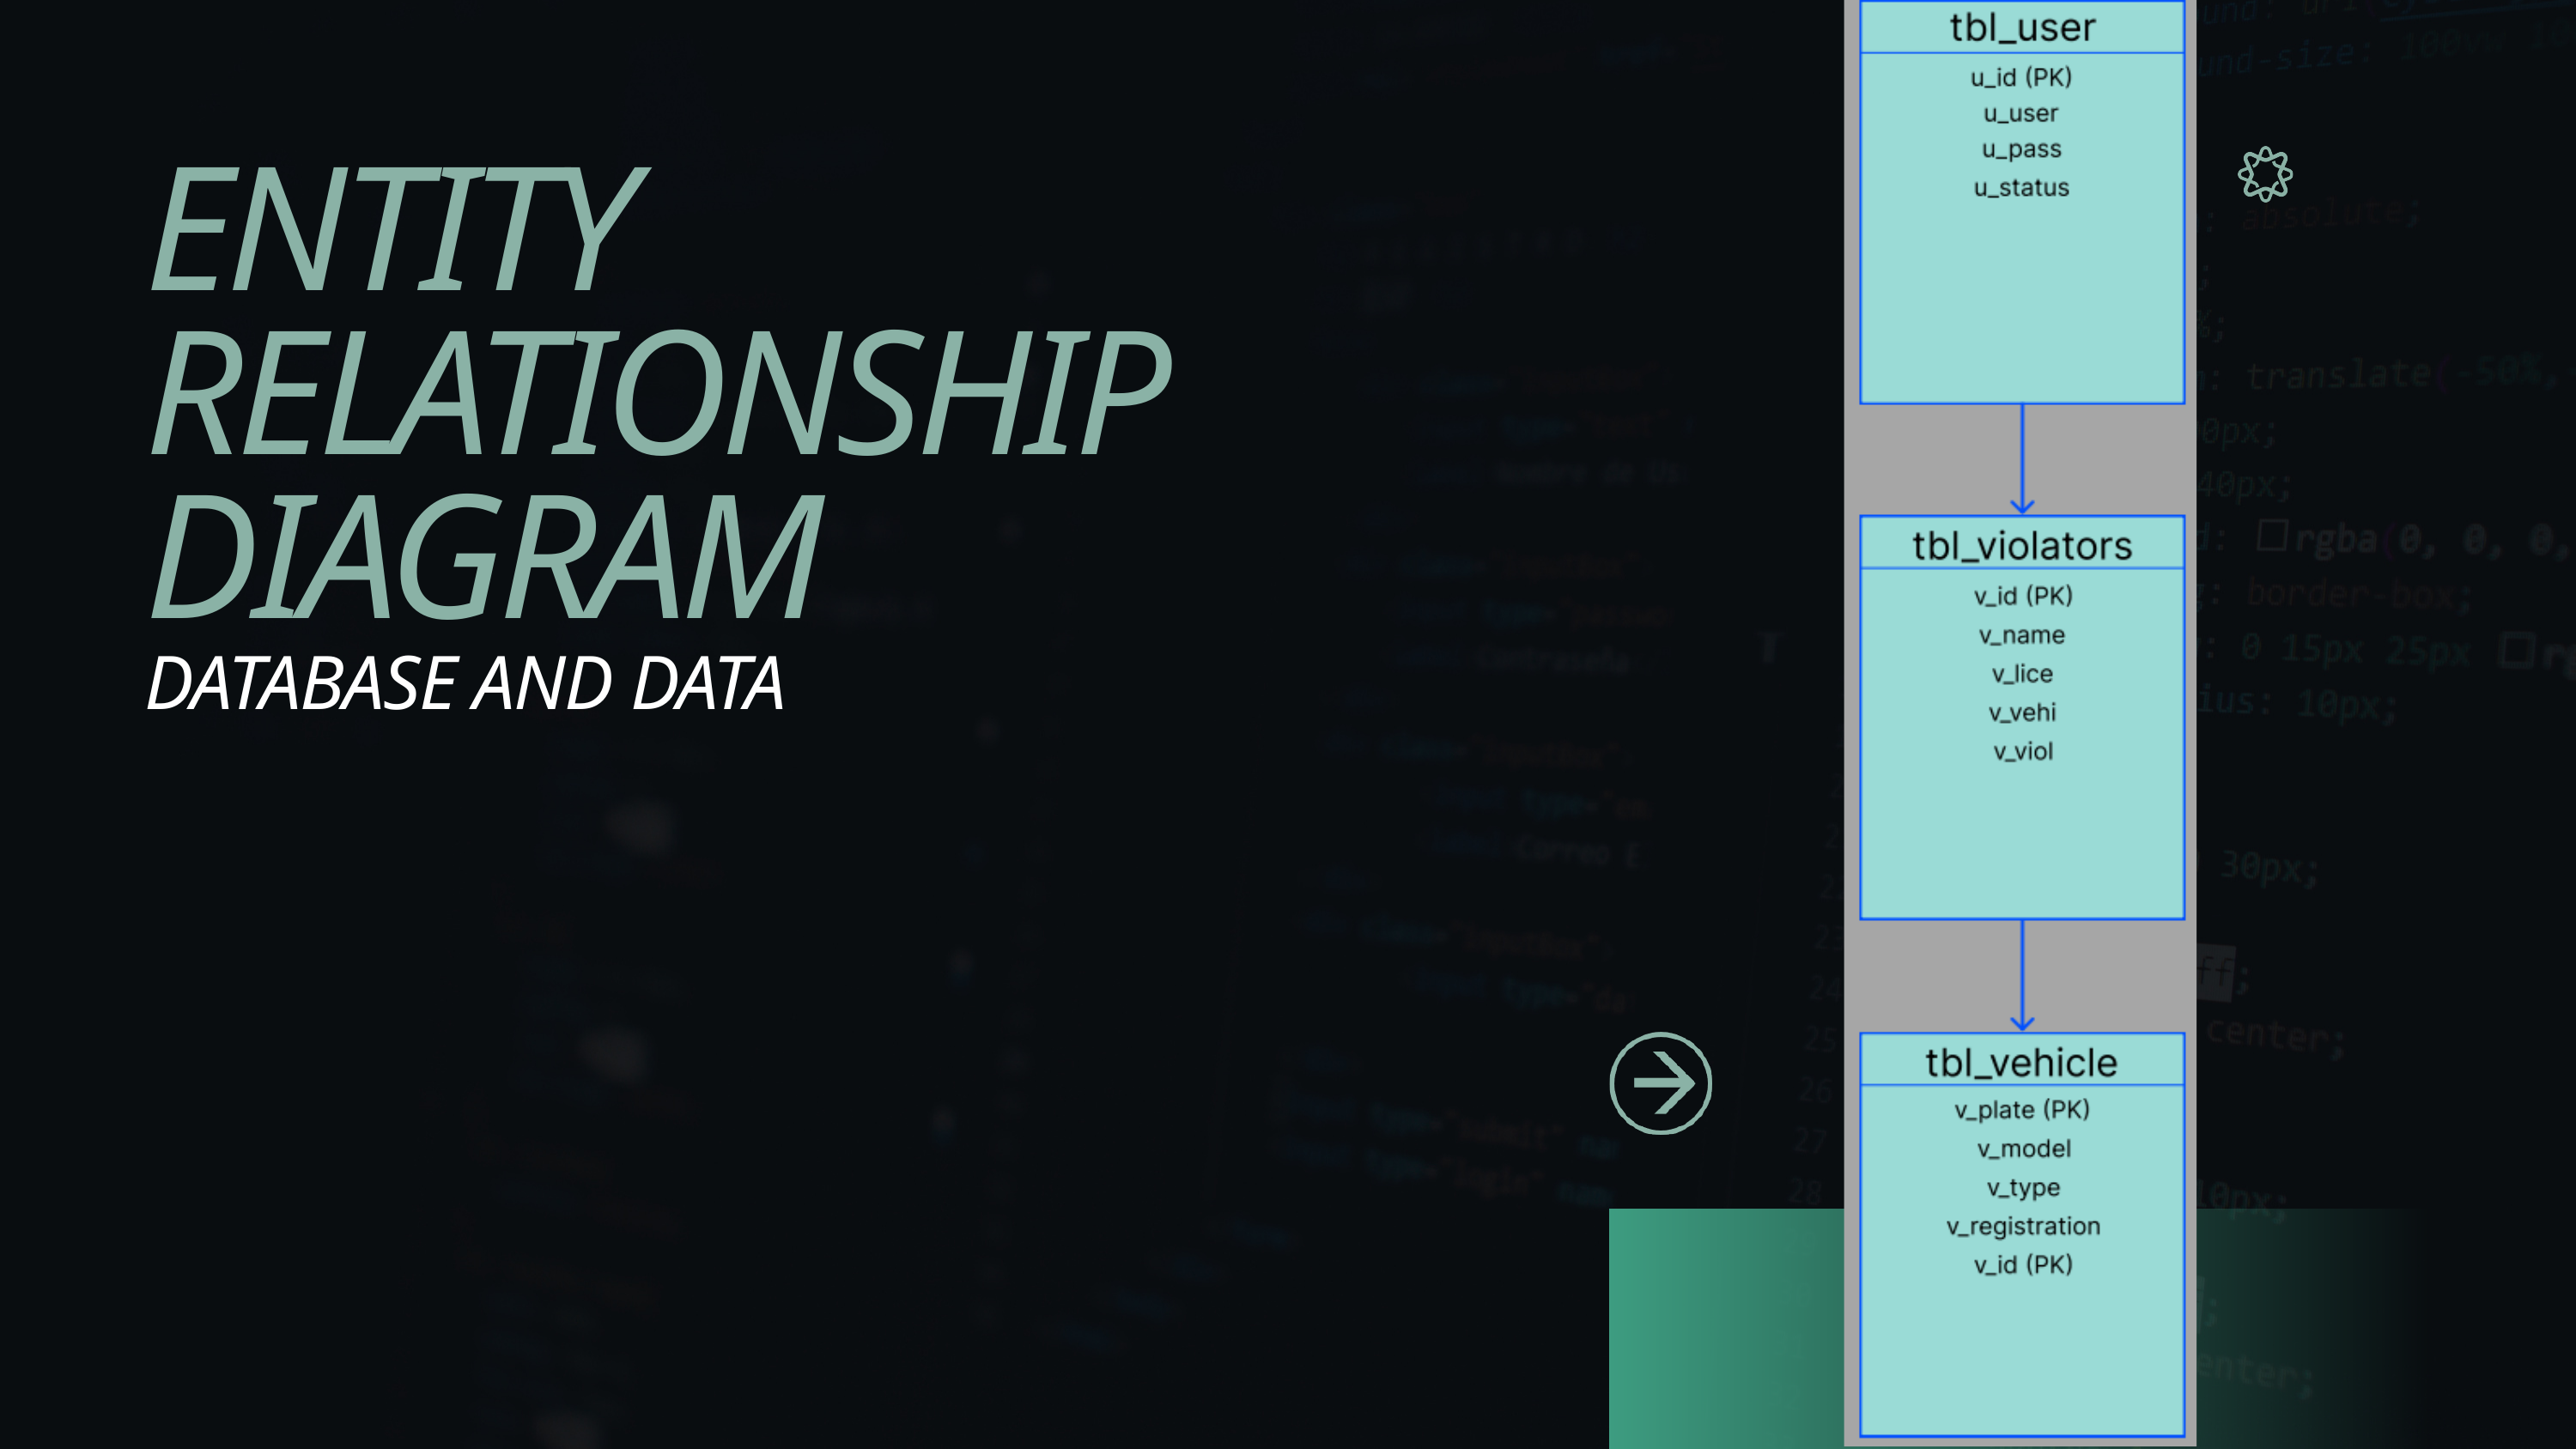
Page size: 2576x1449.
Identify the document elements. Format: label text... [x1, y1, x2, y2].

text_box [1844, 0, 2197, 1446]
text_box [1899, 918, 2141, 1449]
text_box [1609, 1032, 1712, 1135]
text_box DATABASE AND DATA [144, 635, 1610, 725]
text_box [2197, 0, 2576, 1449]
text_box [2238, 146, 2293, 203]
text_box ENTITY RELATIONSHIP DIAGRAM [144, 161, 1610, 635]
text_box [0, 0, 1844, 1449]
